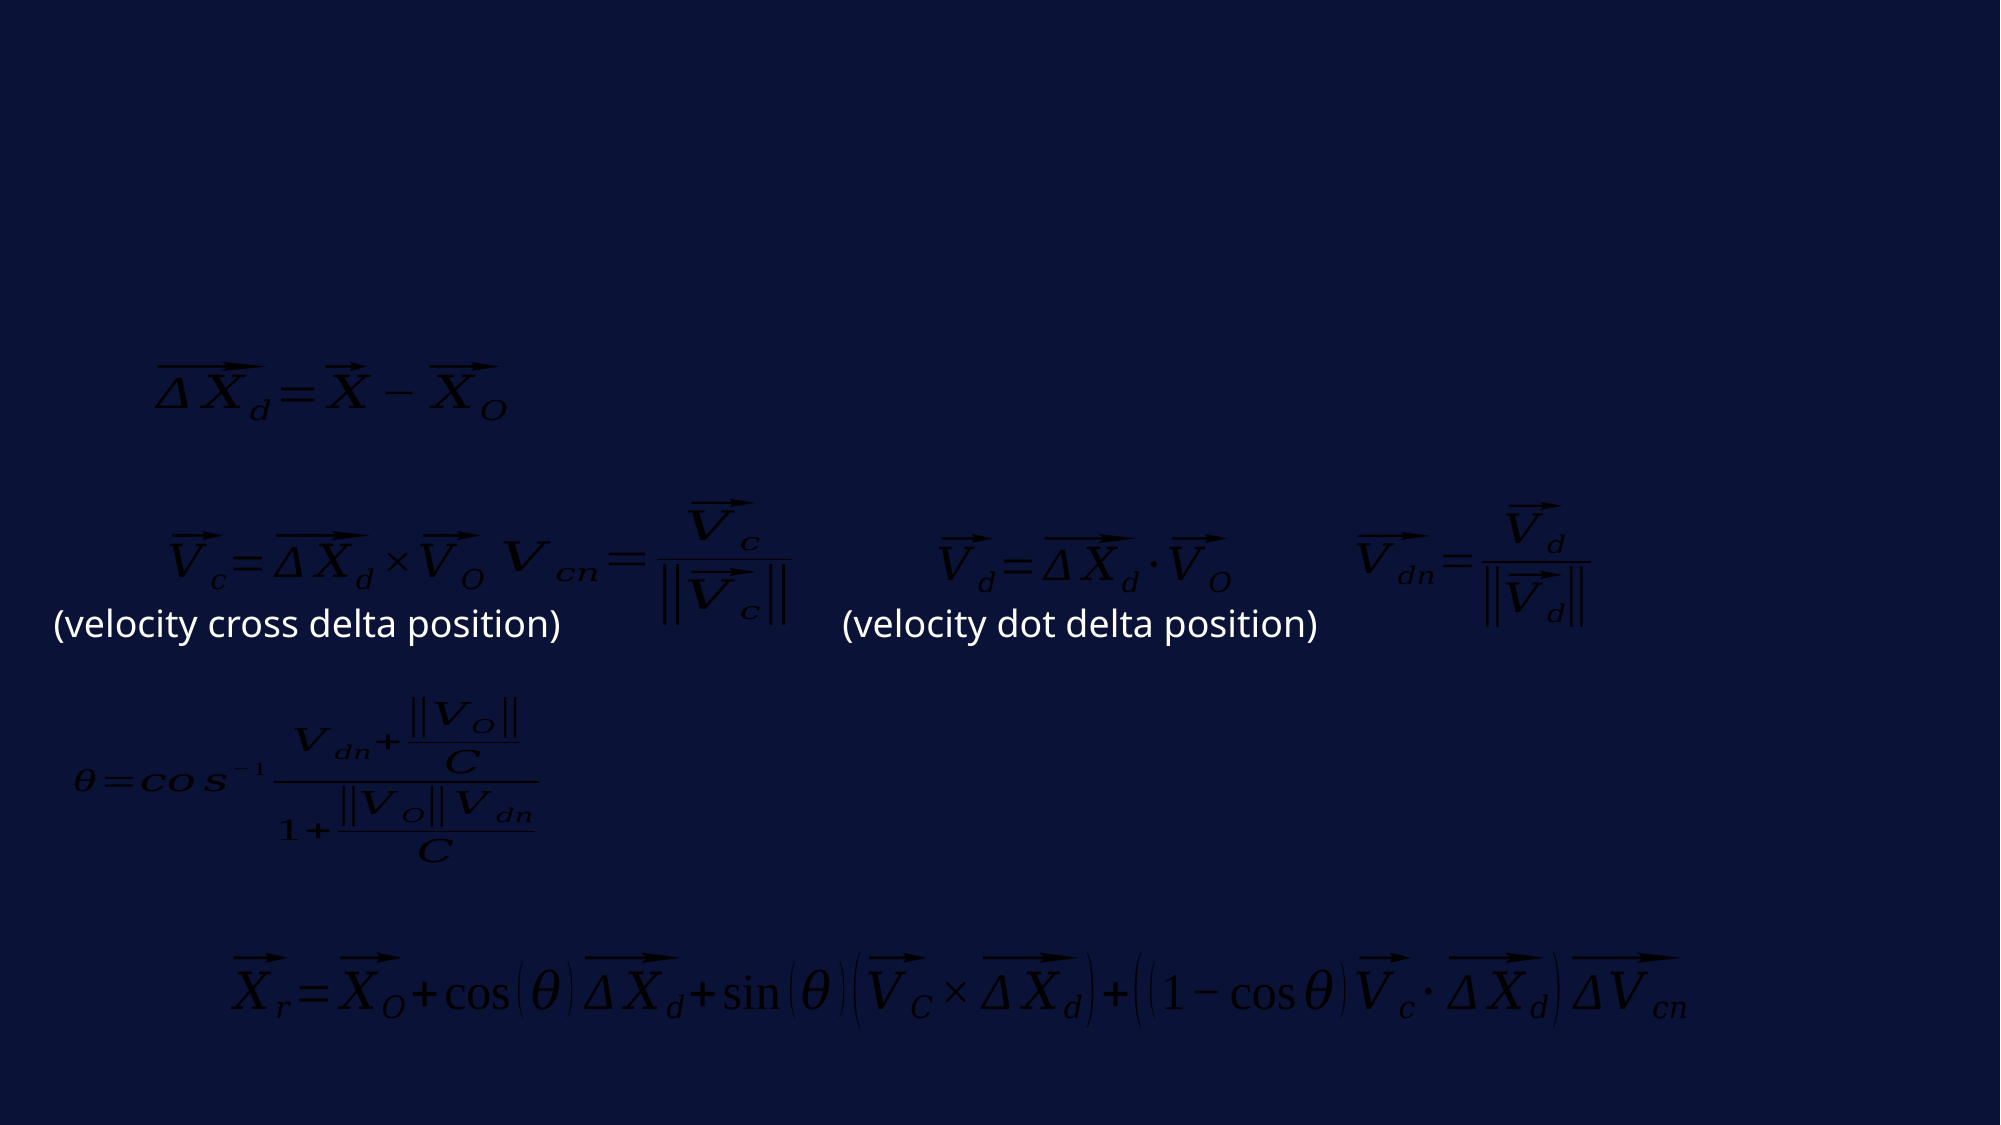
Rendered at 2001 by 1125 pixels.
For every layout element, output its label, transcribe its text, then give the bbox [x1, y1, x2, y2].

text_box (velocity cross delta position) [38, 592, 576, 653]
text_box (velocity dot delta position) [827, 592, 1333, 653]
